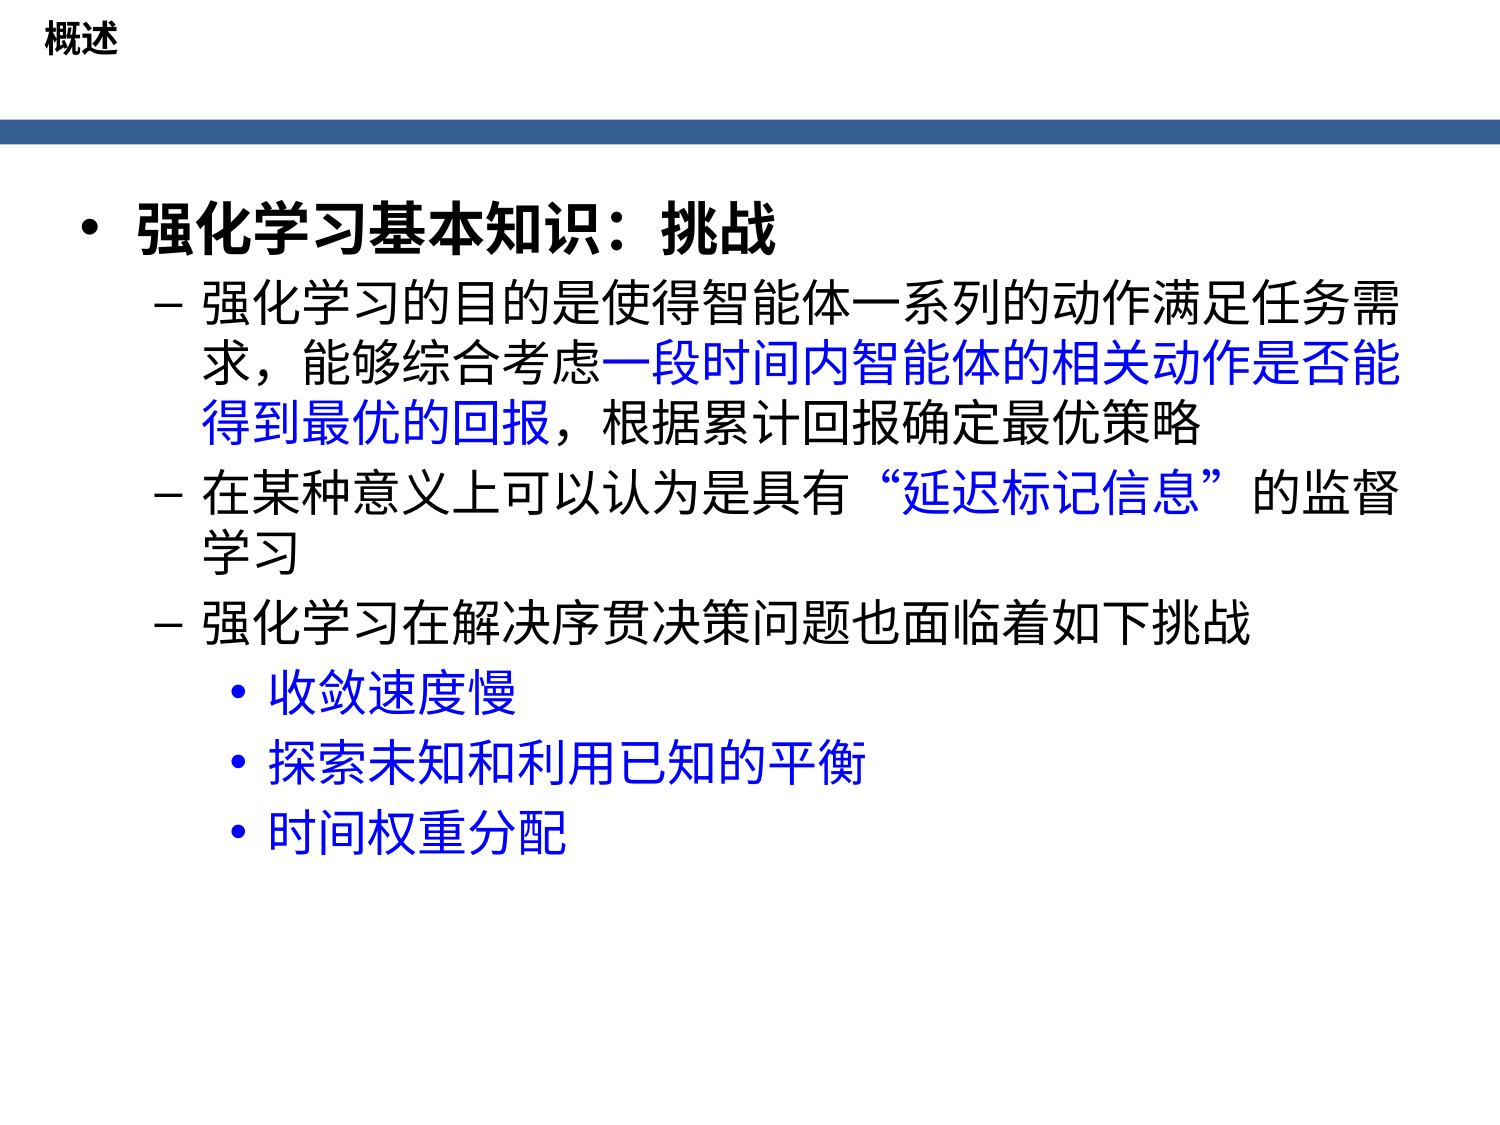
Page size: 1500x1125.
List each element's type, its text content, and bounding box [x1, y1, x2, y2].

text_box 强化学习基本知识：挑战 强化学习的目的是使得智能体一系列的动作满足任务需求，能够综合考虑一段时间内智能体的相关动作是否能得到最优的回报，根据累计回报确定最优策略 在某种意义上可以认为是具有“延迟标记信息”的监督学习 强化学习在解决序贯决策问题也面临着如下挑战 收敛速度慢 探索未知和利用已知的平衡 时间权重分配 [64, 184, 1436, 1047]
title 概述 [29, 7, 1305, 91]
